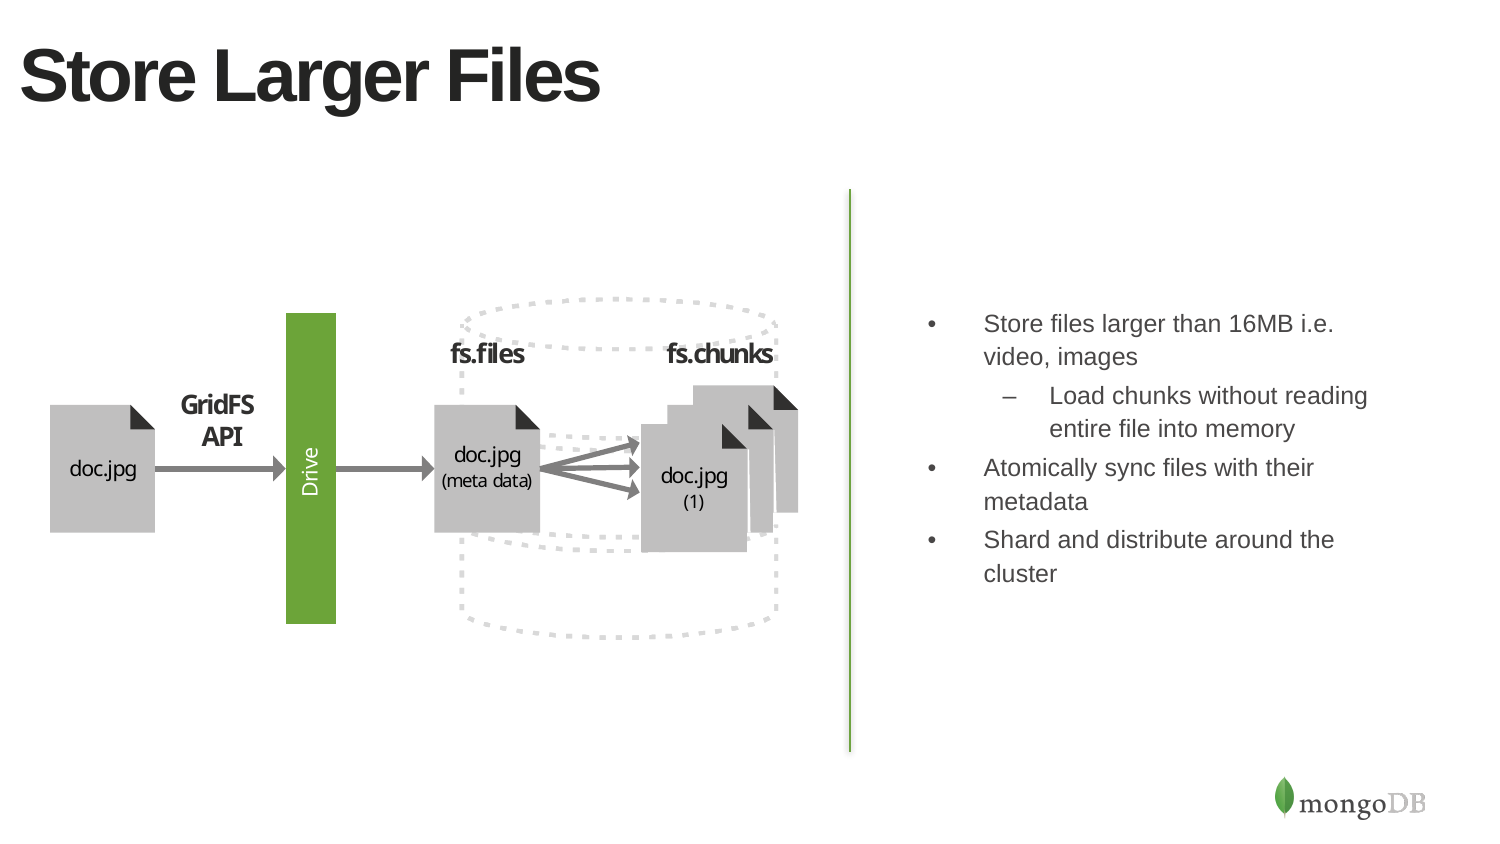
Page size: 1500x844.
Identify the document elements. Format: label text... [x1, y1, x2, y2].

list Store files larger than 16MB i.e. video, images Load chunks without reading entire file into memory Atomically sync files with their metadata Shard and distribute around the cluster [912, 296, 1400, 844]
title Store Larger Files [4, 5, 1355, 146]
picture [49, 296, 799, 641]
